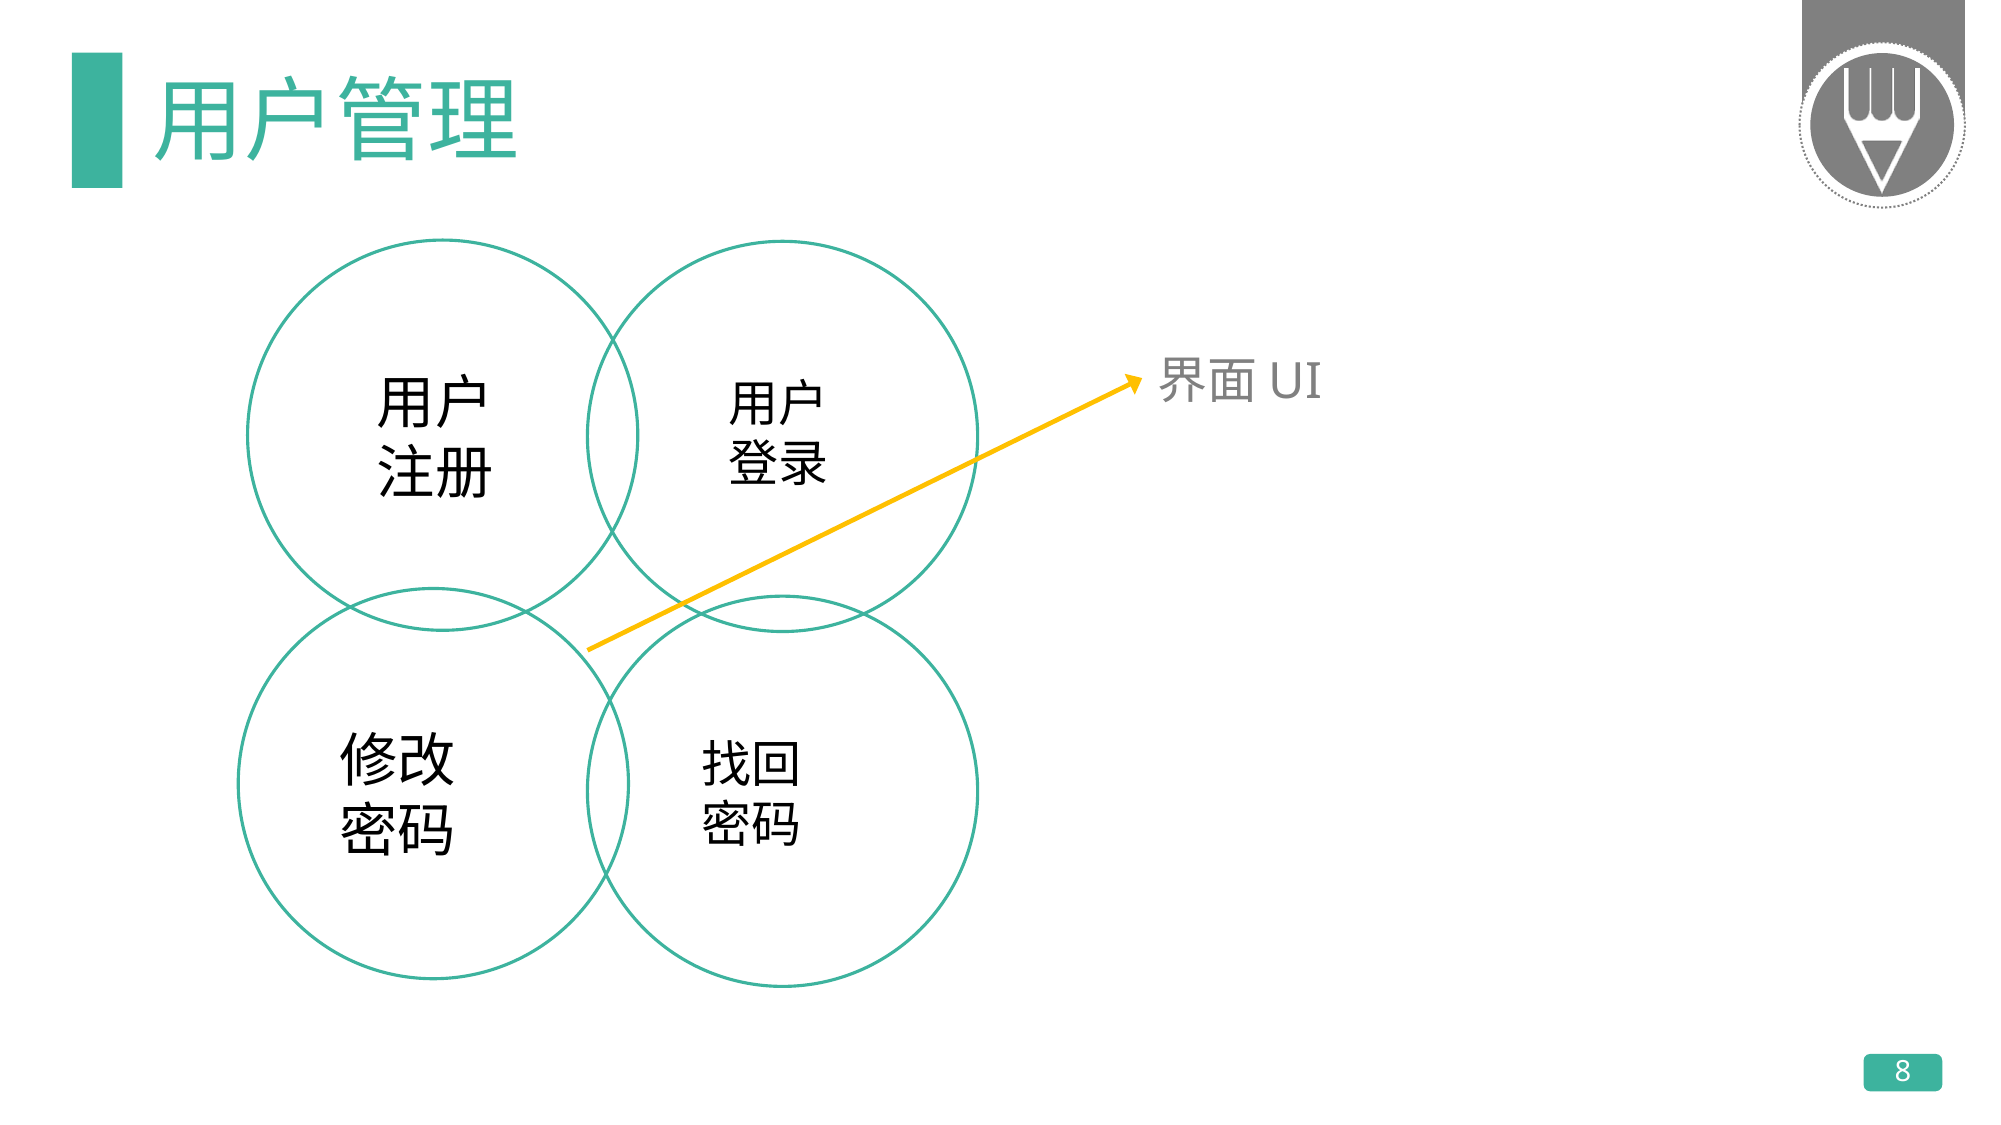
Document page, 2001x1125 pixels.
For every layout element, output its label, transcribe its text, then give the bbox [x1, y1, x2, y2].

text_box 界面UI [1236, 340, 1931, 416]
picture [1844, 68, 1920, 194]
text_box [0, 240, 1236, 991]
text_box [587, 378, 1143, 651]
title 用户管理 [137, 59, 1863, 188]
slide_number 8 [1677, 1042, 2000, 1103]
